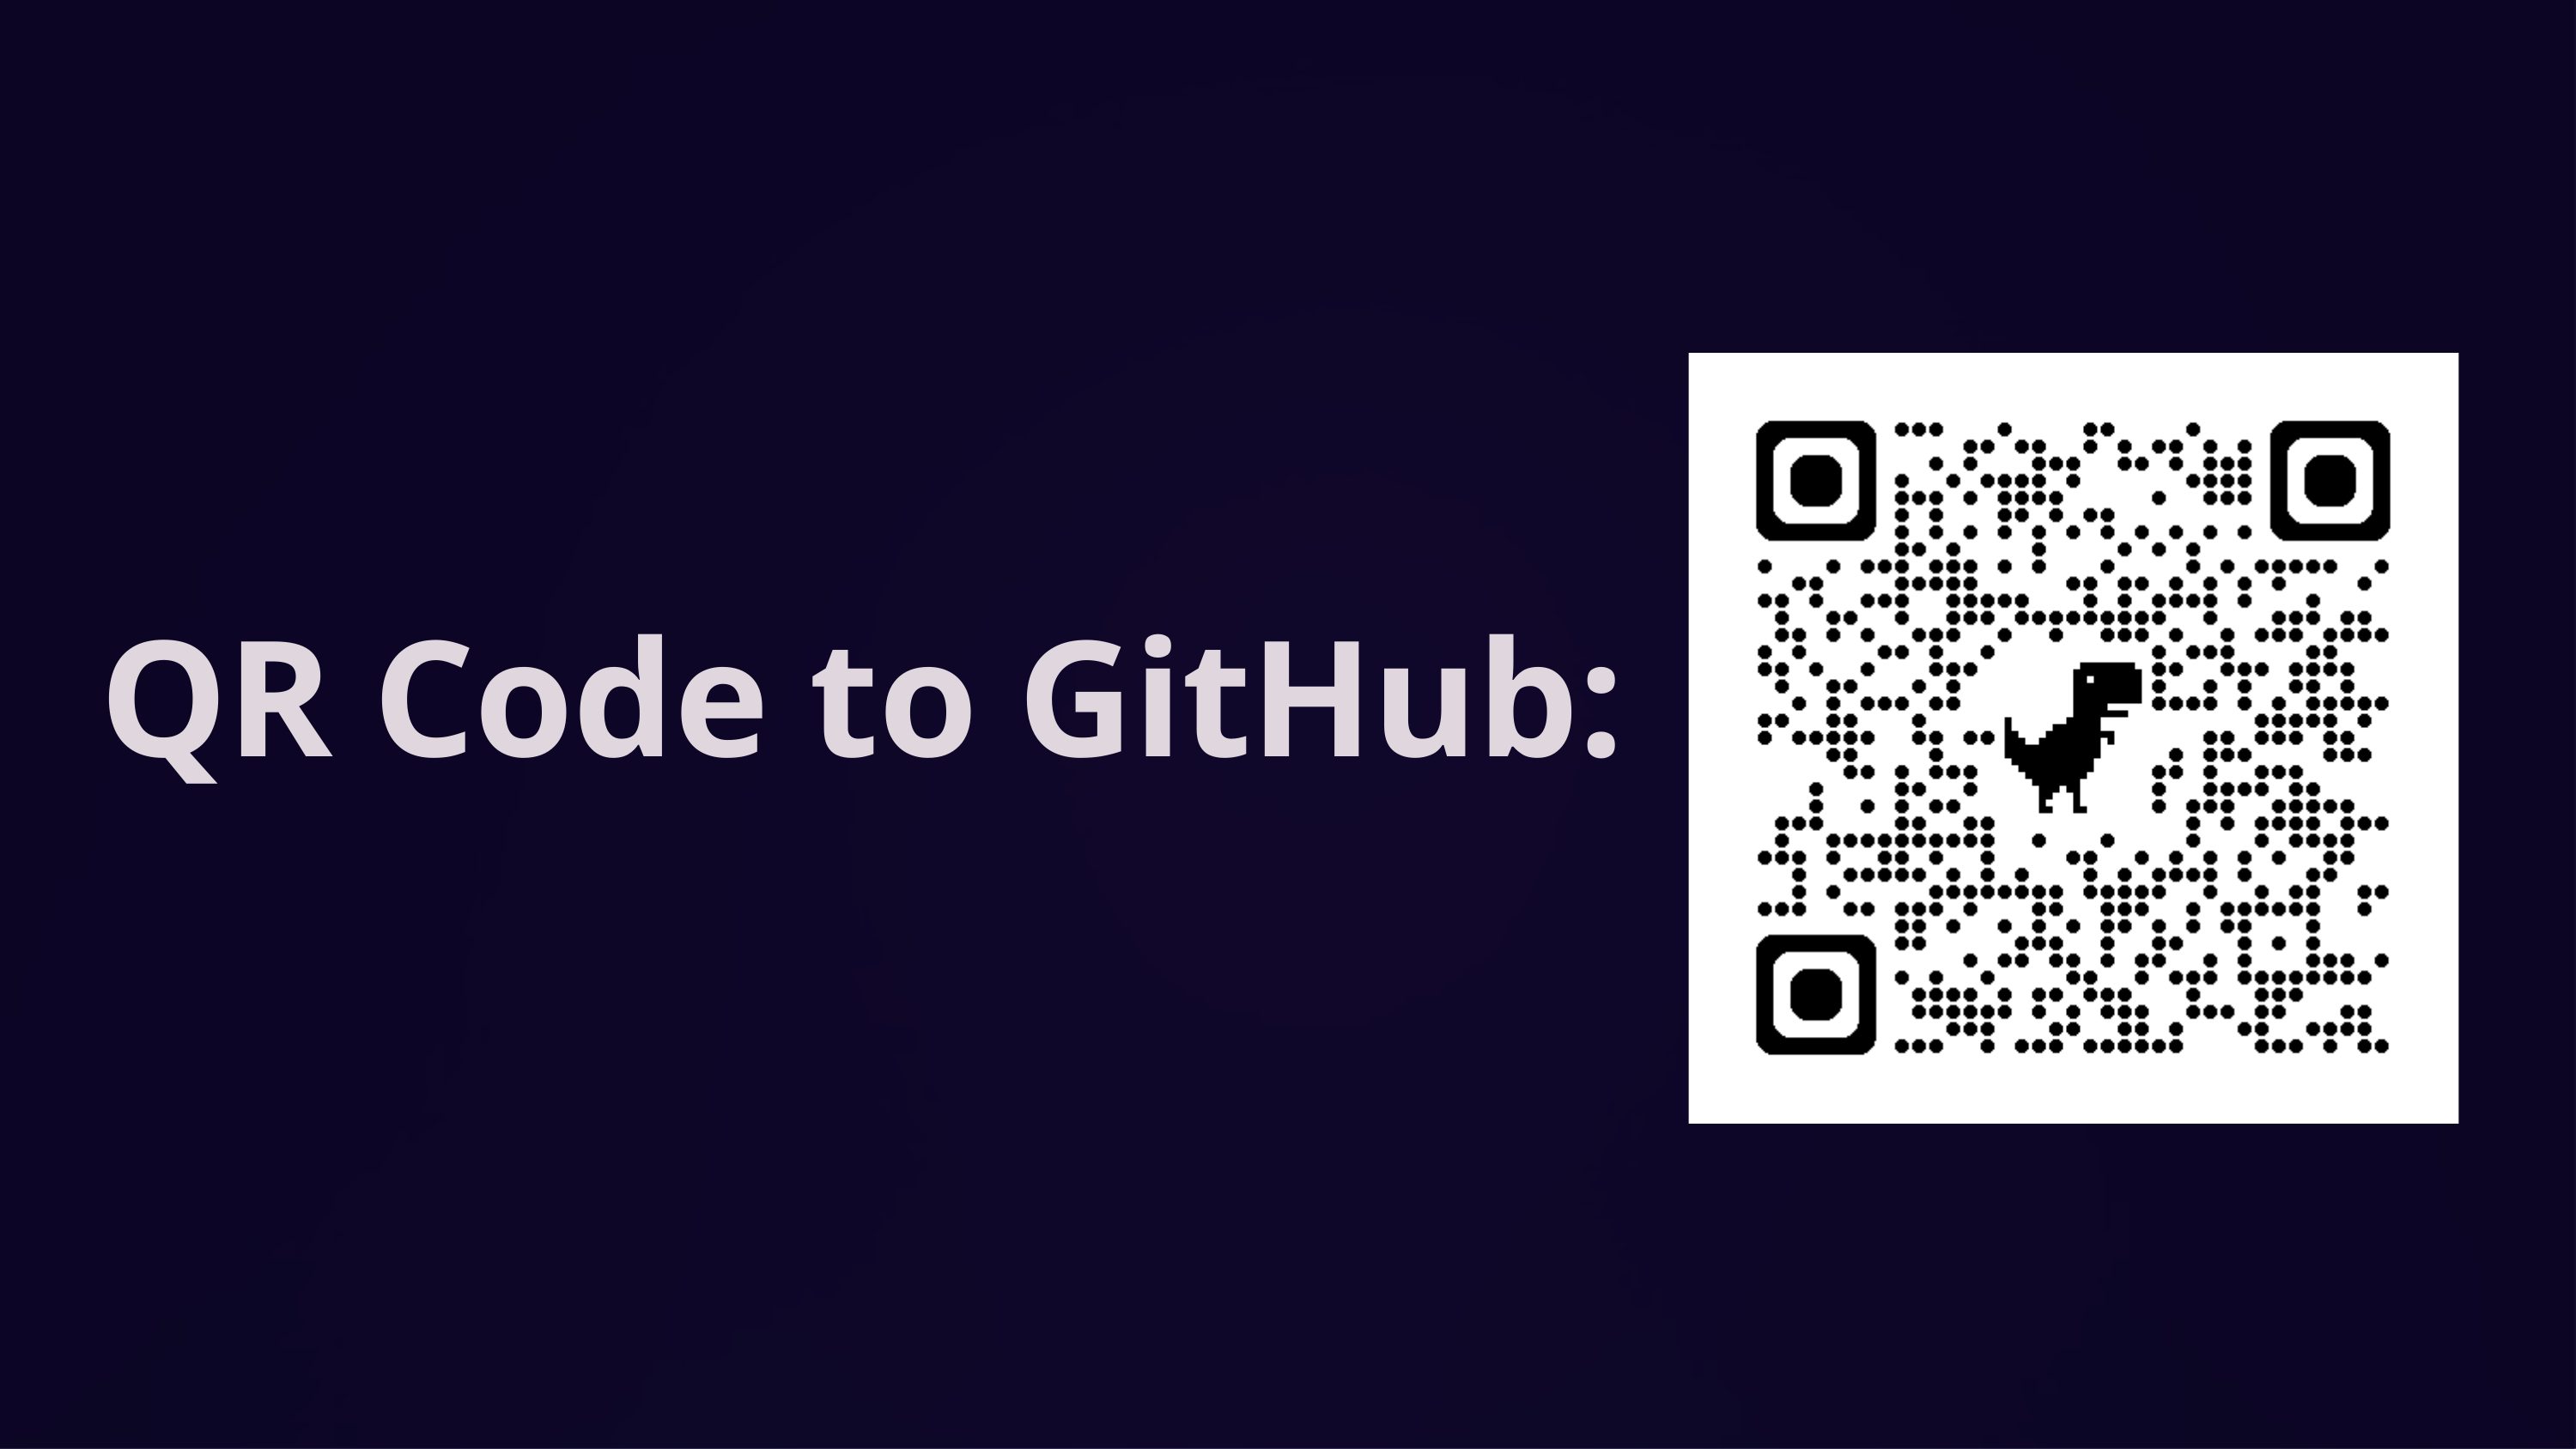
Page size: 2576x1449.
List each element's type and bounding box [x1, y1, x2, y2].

text_box [0, 0, 2576, 1449]
